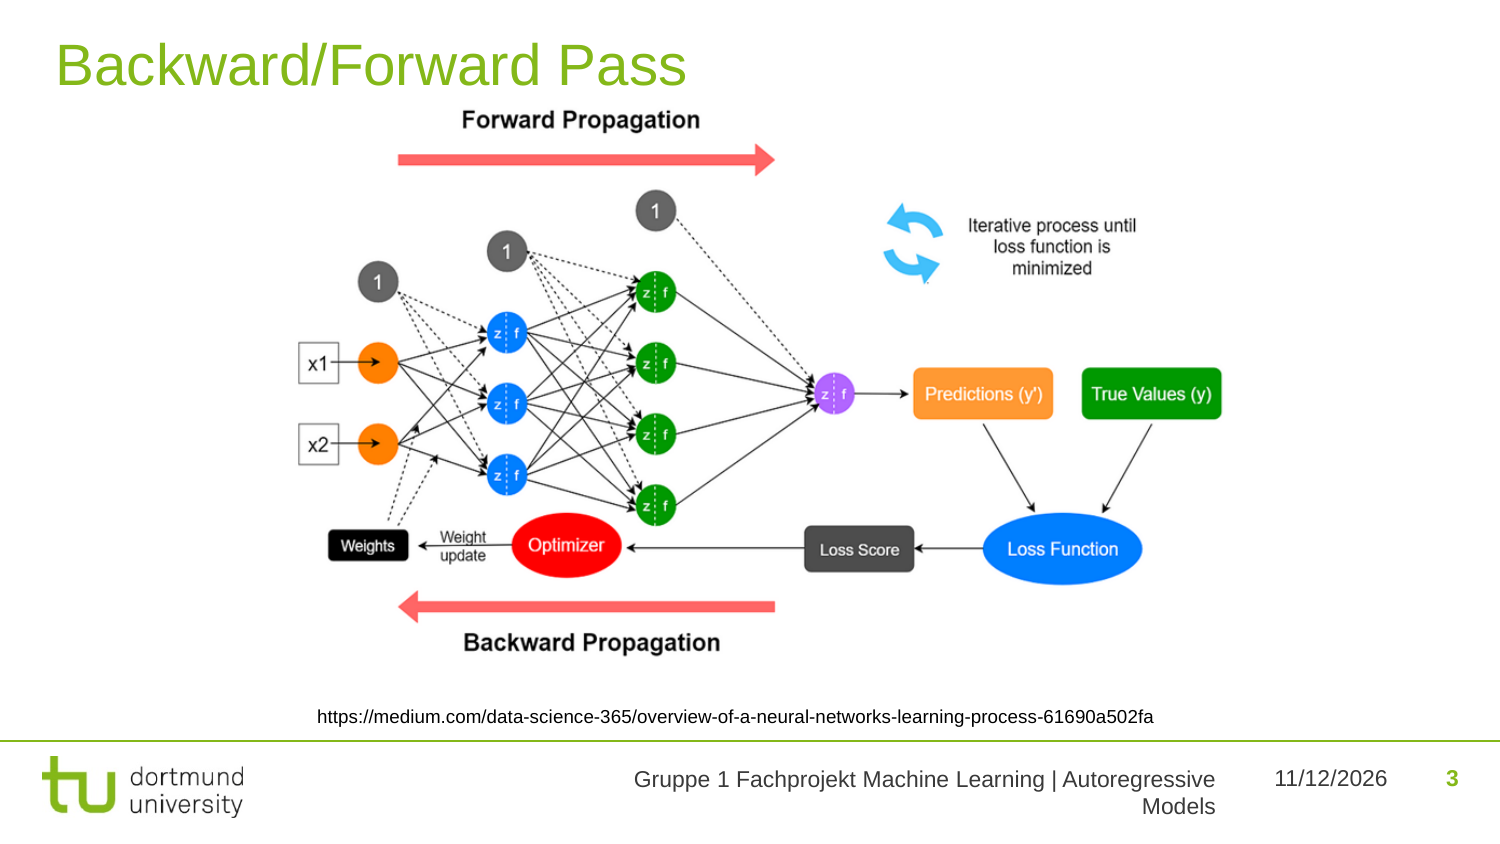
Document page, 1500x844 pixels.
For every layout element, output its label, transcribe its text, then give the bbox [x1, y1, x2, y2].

list Backward/Forward Pass [55, 27, 1471, 101]
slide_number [1239, 763, 1388, 809]
picture [42, 756, 243, 818]
text_box https://medium.com/data-science-365/overview-of-a-neural-networks-learning-process-61690a502fa [302, 682, 1500, 728]
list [267, 100, 1258, 673]
slide_number 3 [1395, 760, 1459, 795]
footer Gruppe 1 Fachprojekt Machine Learning | Autoregressive Models [553, 764, 1216, 810]
